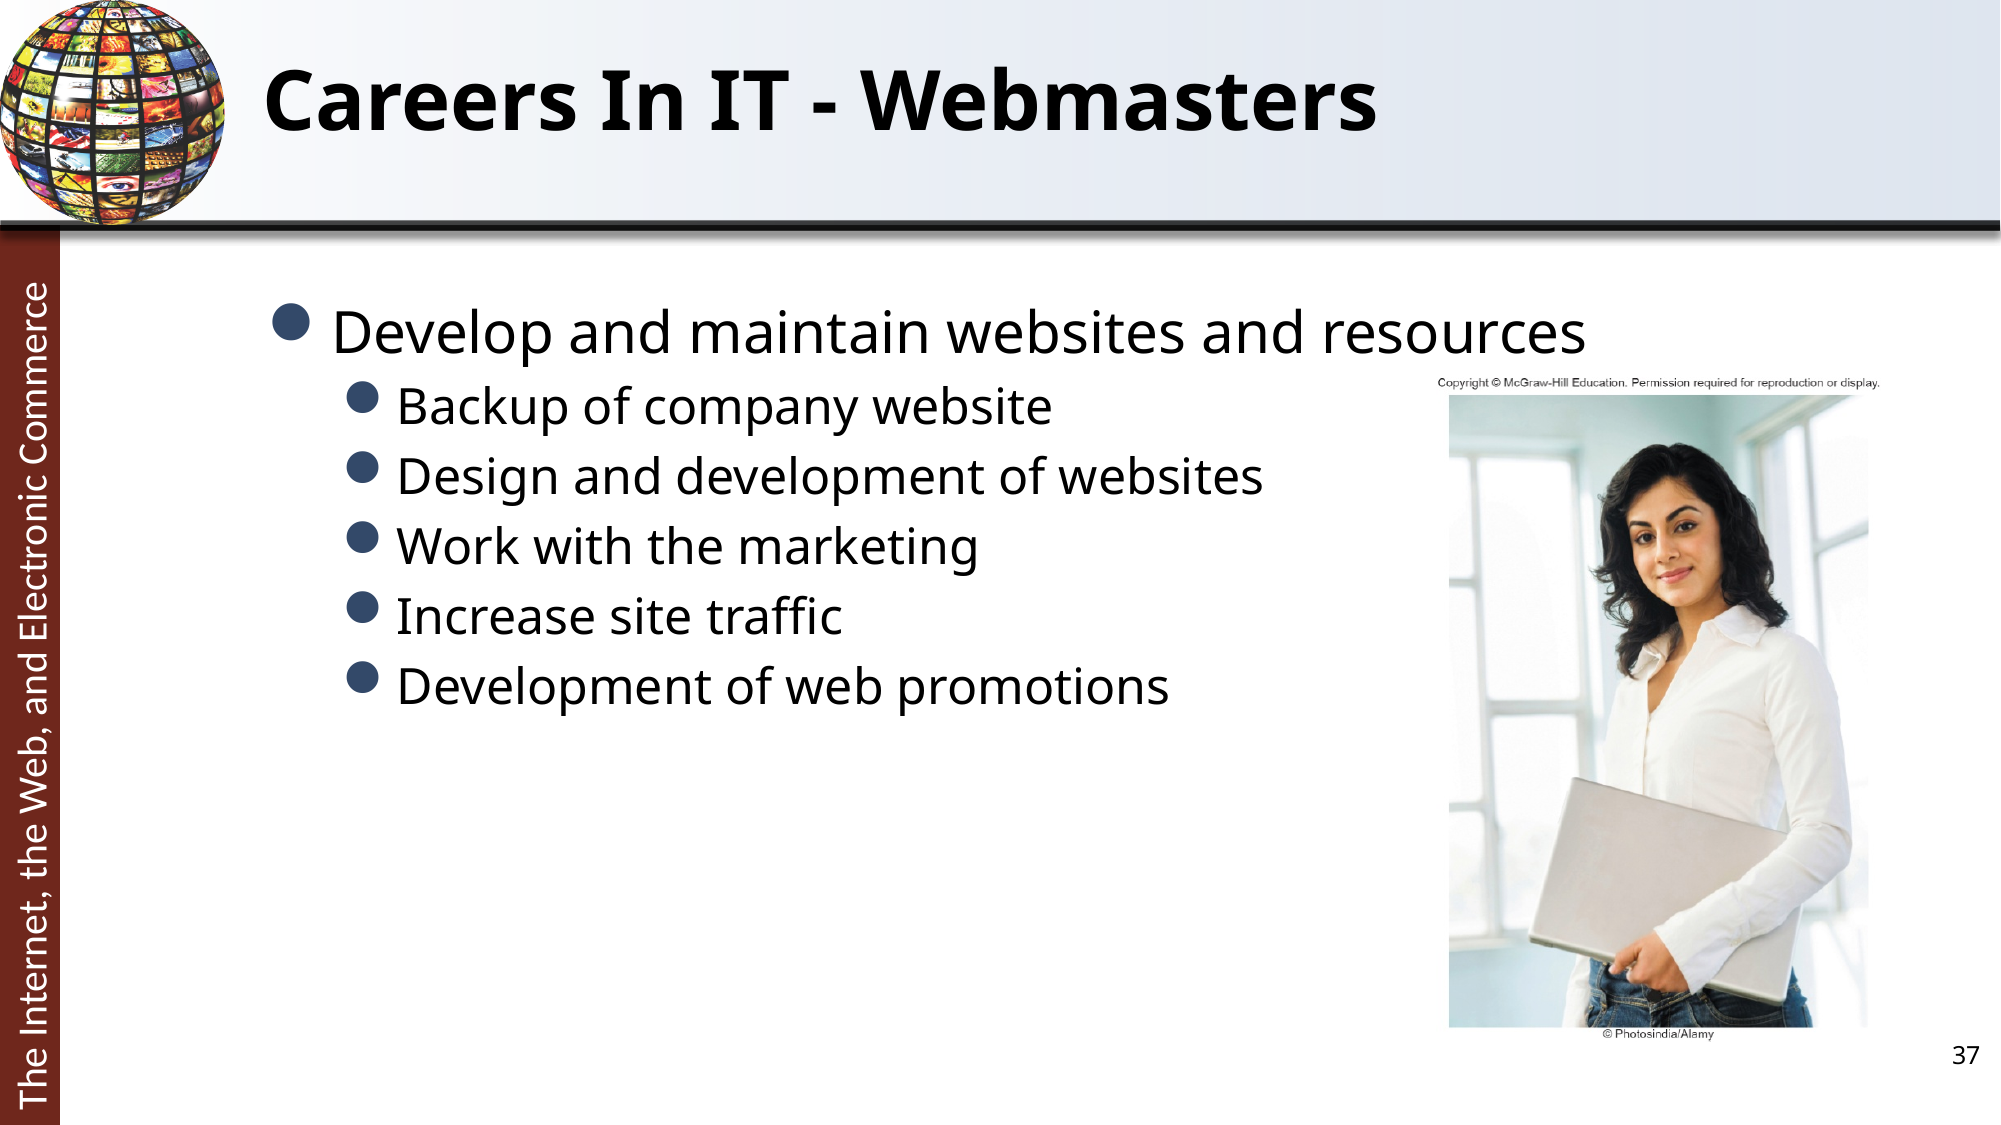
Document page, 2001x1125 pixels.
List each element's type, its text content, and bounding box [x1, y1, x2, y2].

title Careers In IT - Webmasters [247, 0, 1985, 195]
picture [0, 0, 225, 225]
picture [1436, 377, 1881, 1042]
slide_number 37 [1795, 1033, 1996, 1079]
list Develop and maintain websites and resources Backup of company website Design and development of websites Work with the marketing Increase site traffic Development of web promotions [252, 287, 1812, 995]
